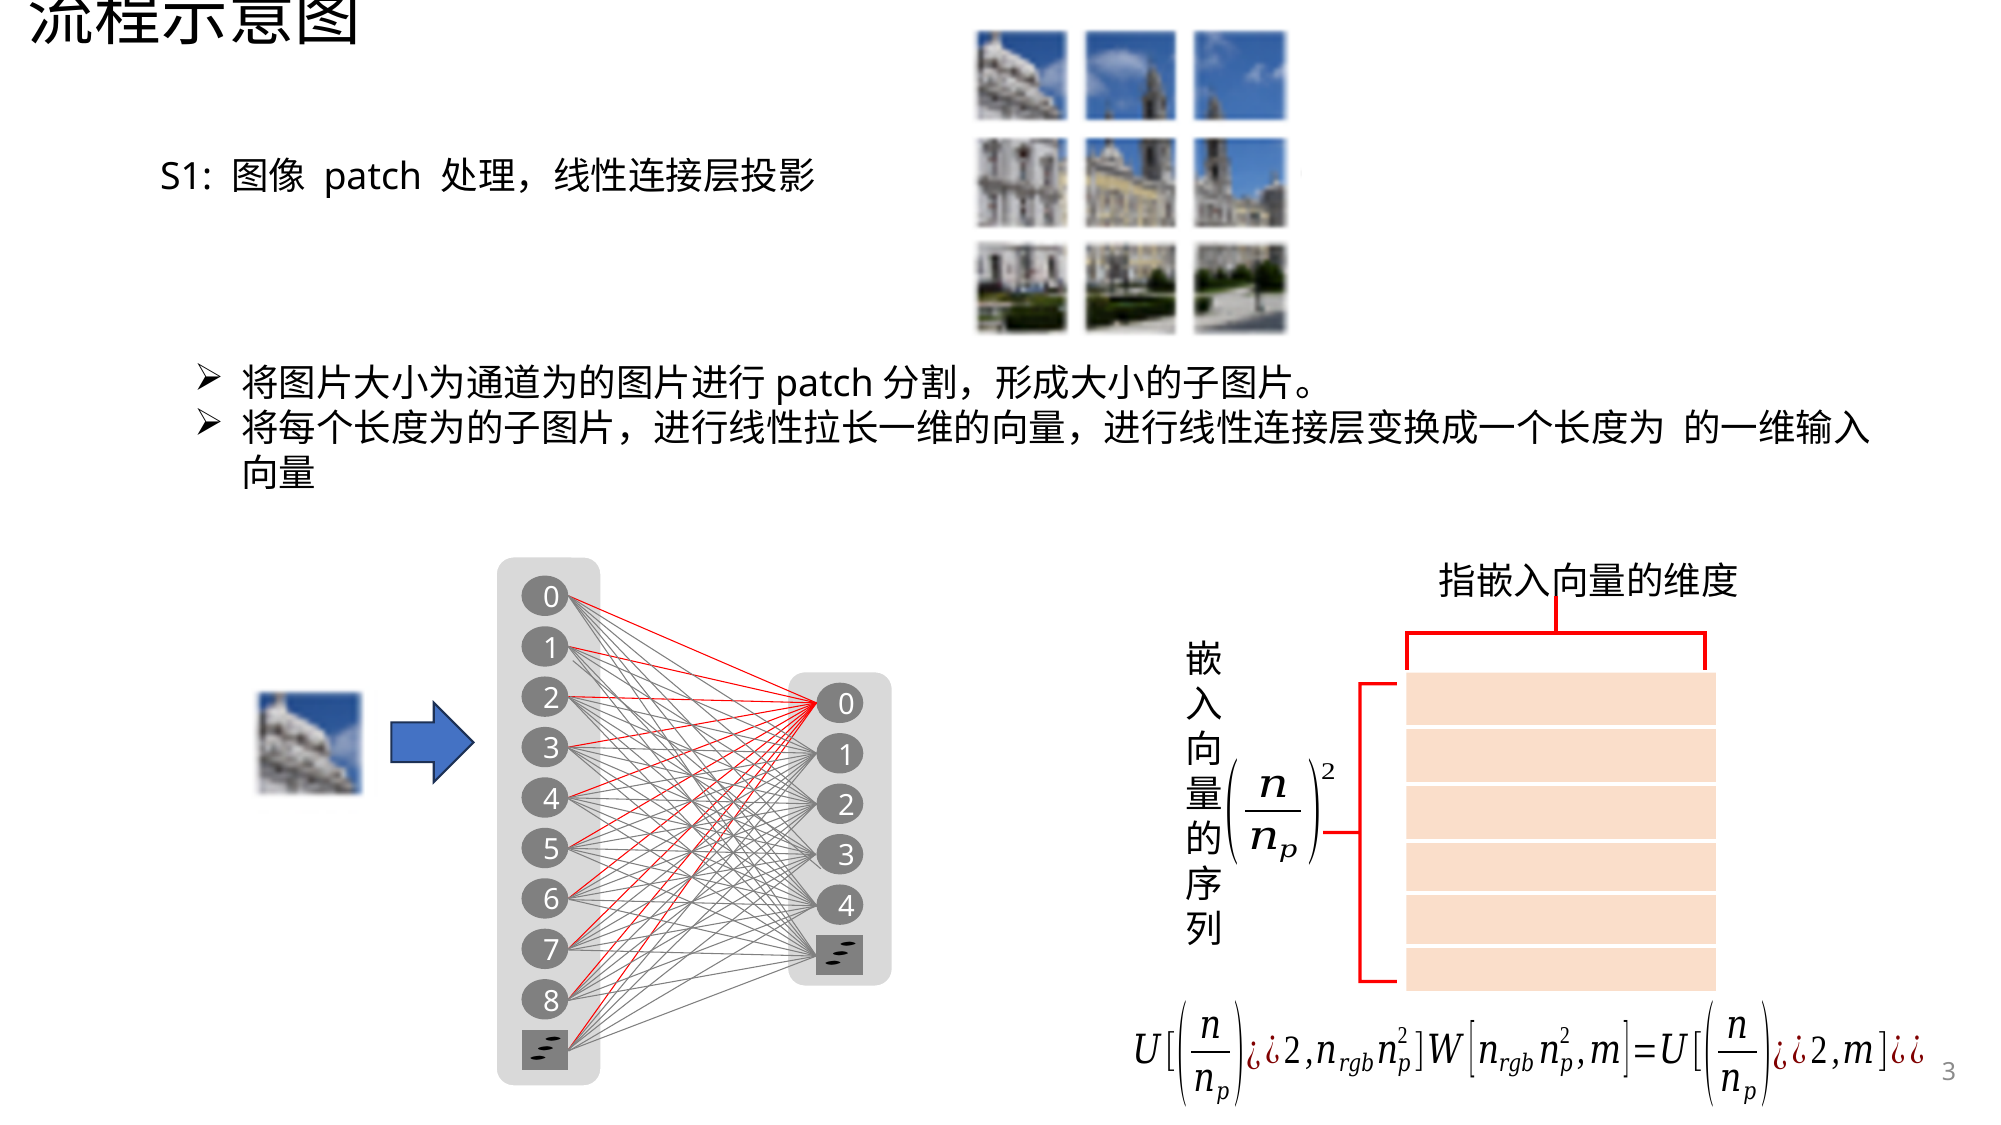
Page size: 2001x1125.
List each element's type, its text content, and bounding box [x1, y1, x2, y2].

title 流程示意图 [13, 0, 509, 193]
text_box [1170, 484, 1818, 991]
slide_number 3 [1521, 1042, 1972, 1103]
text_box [218, 556, 893, 1087]
text_box S1: 图像 patch 处理，线性连接层投影 [145, 145, 831, 205]
picture [955, 15, 1302, 350]
